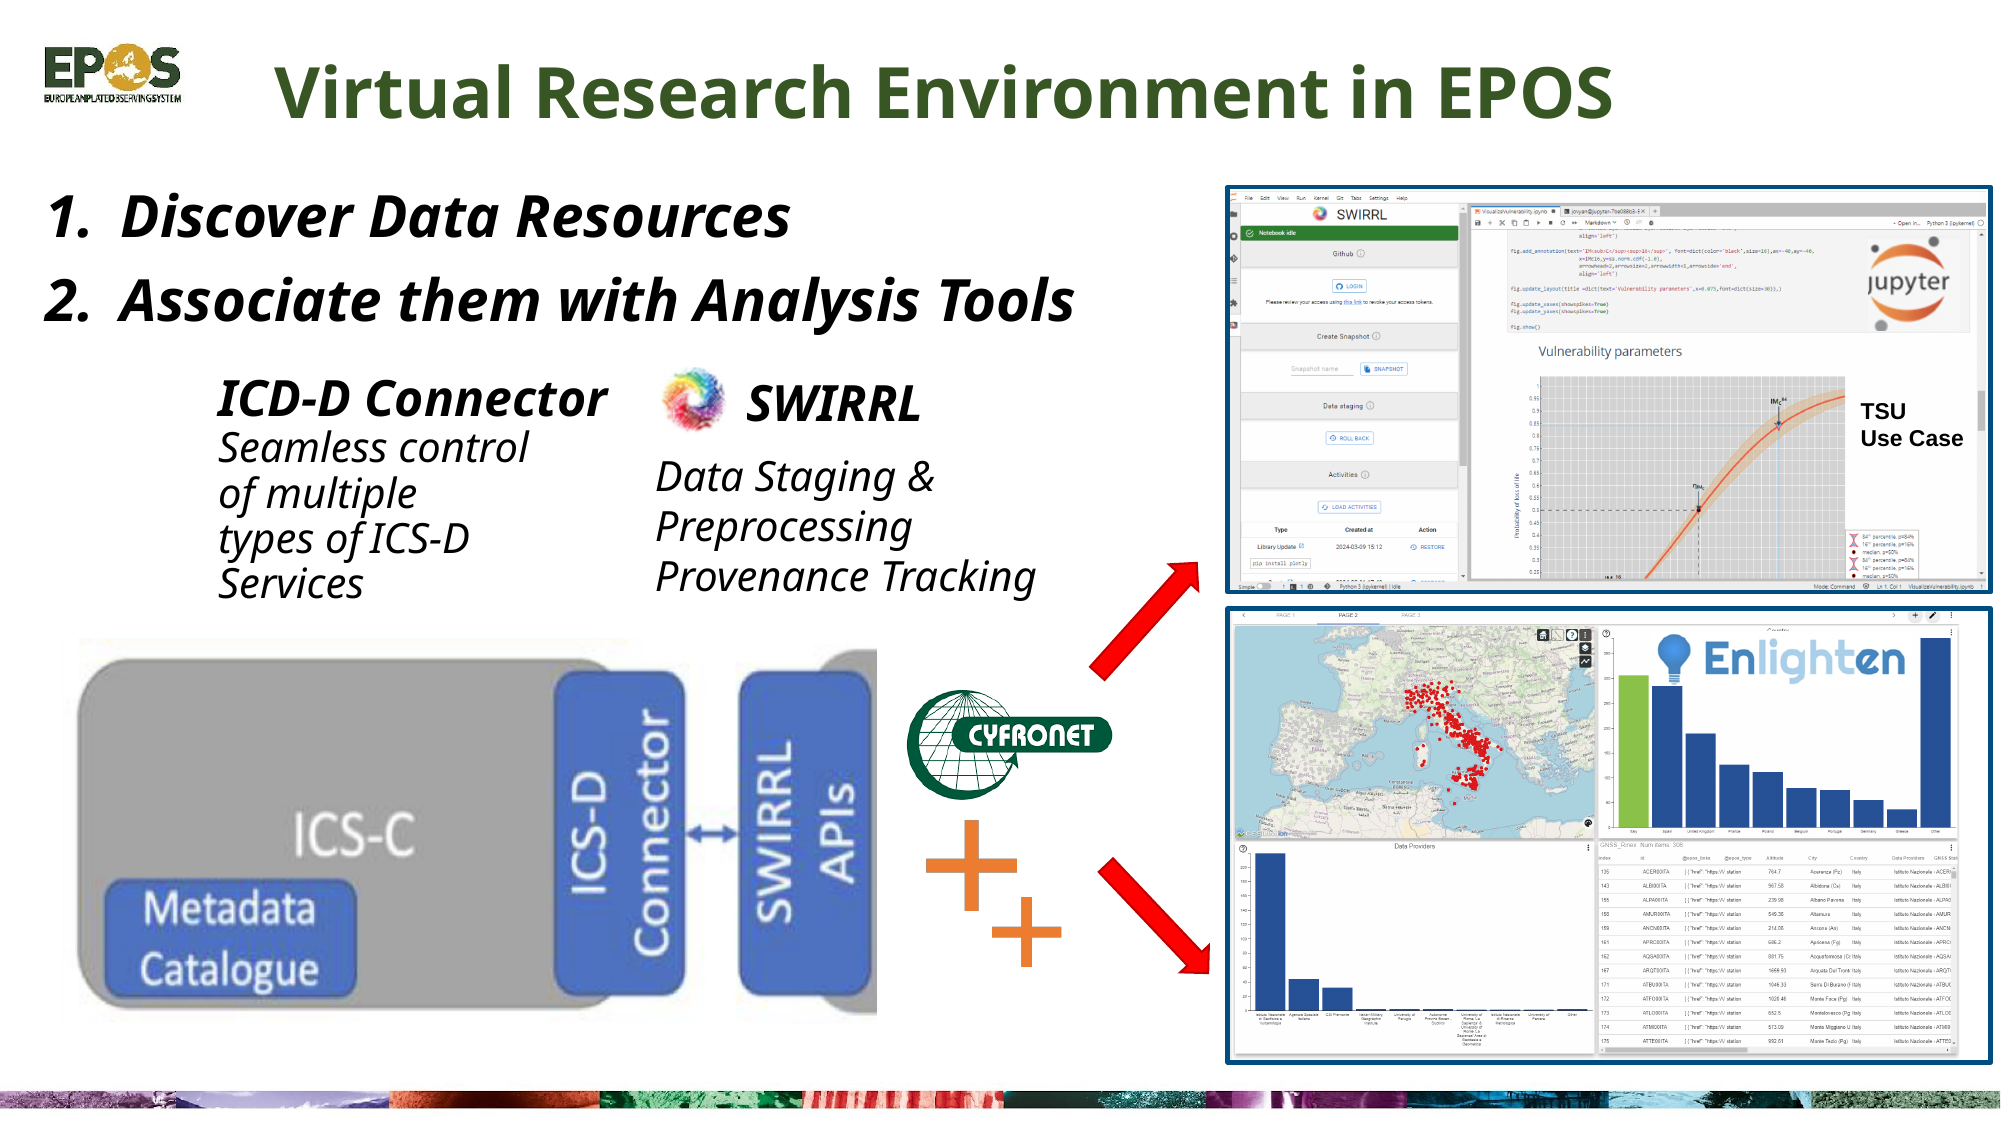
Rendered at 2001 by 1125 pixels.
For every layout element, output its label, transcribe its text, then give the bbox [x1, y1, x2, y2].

text_box [1128, 561, 1200, 656]
text_box [1128, 872, 1210, 975]
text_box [62, 365, 1128, 1024]
title Virtual Research Environment in EPOS [266, 17, 1947, 174]
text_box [642, 358, 963, 441]
picture [0, 0, 2001, 1125]
list Discover Data Resources Associate them with Analysis Tools [38, 179, 1202, 522]
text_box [1227, 187, 1991, 1063]
